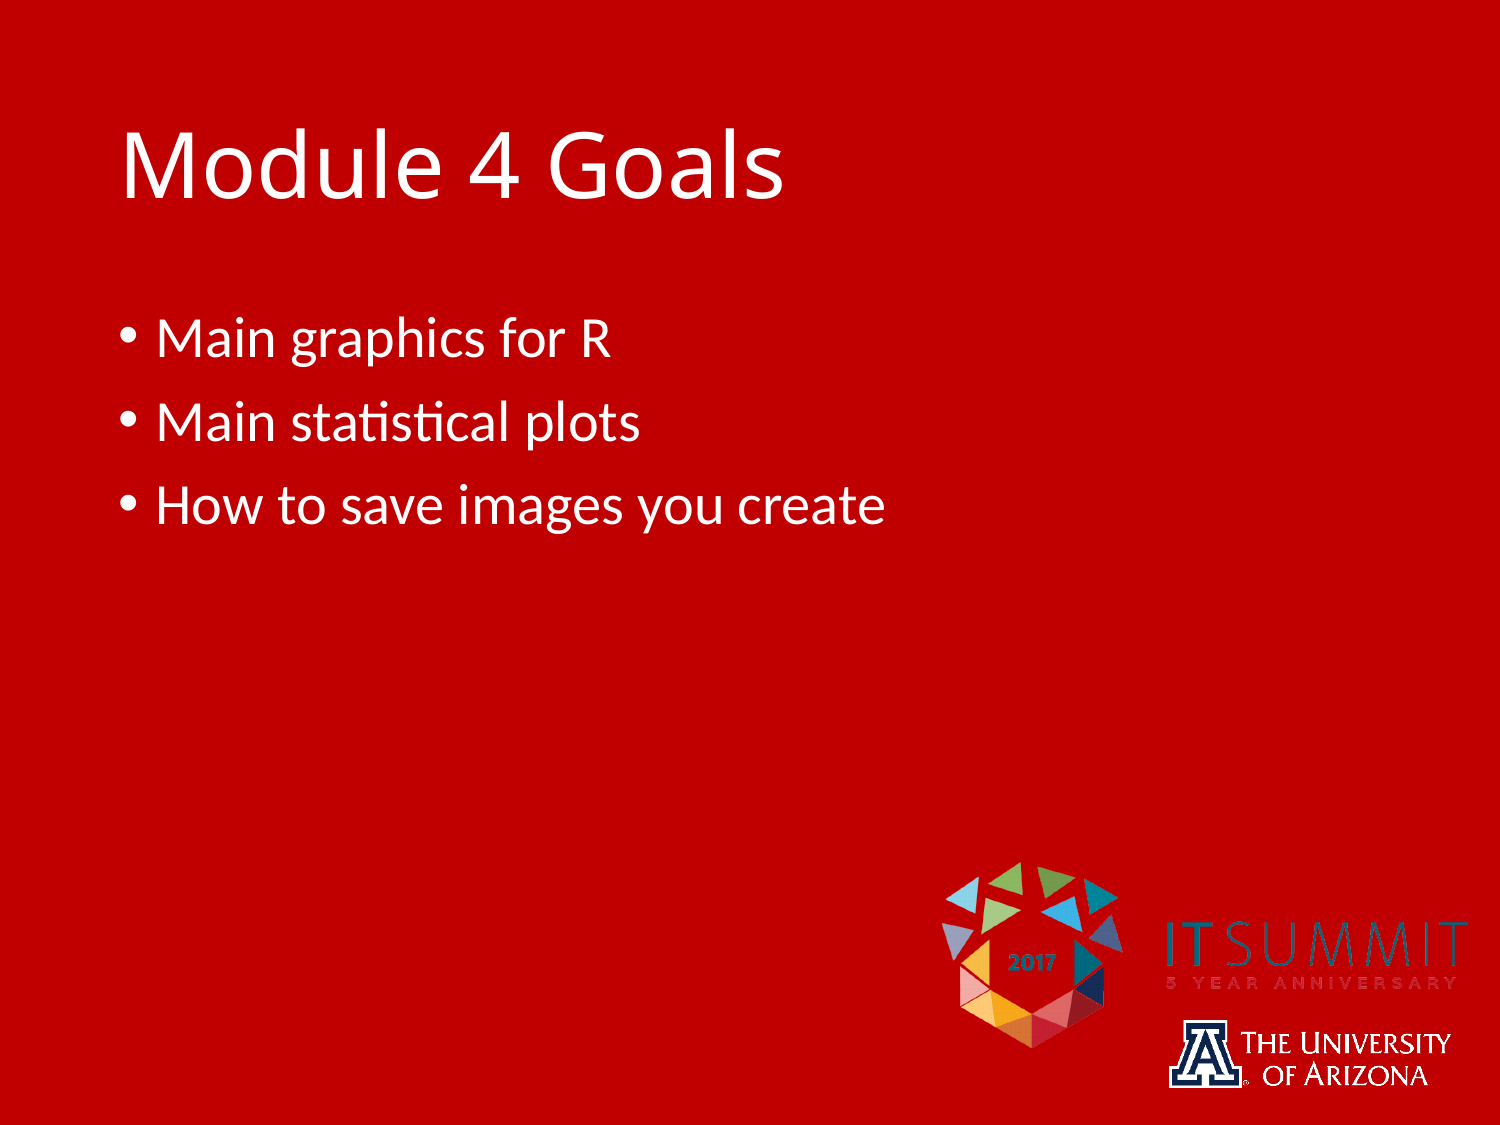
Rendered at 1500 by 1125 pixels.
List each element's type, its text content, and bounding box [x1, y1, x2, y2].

picture [933, 858, 1476, 1088]
title Module 4 Goals [103, 59, 1397, 278]
list Main graphics for R Main statistical plots How to save images you create [103, 299, 1397, 1014]
